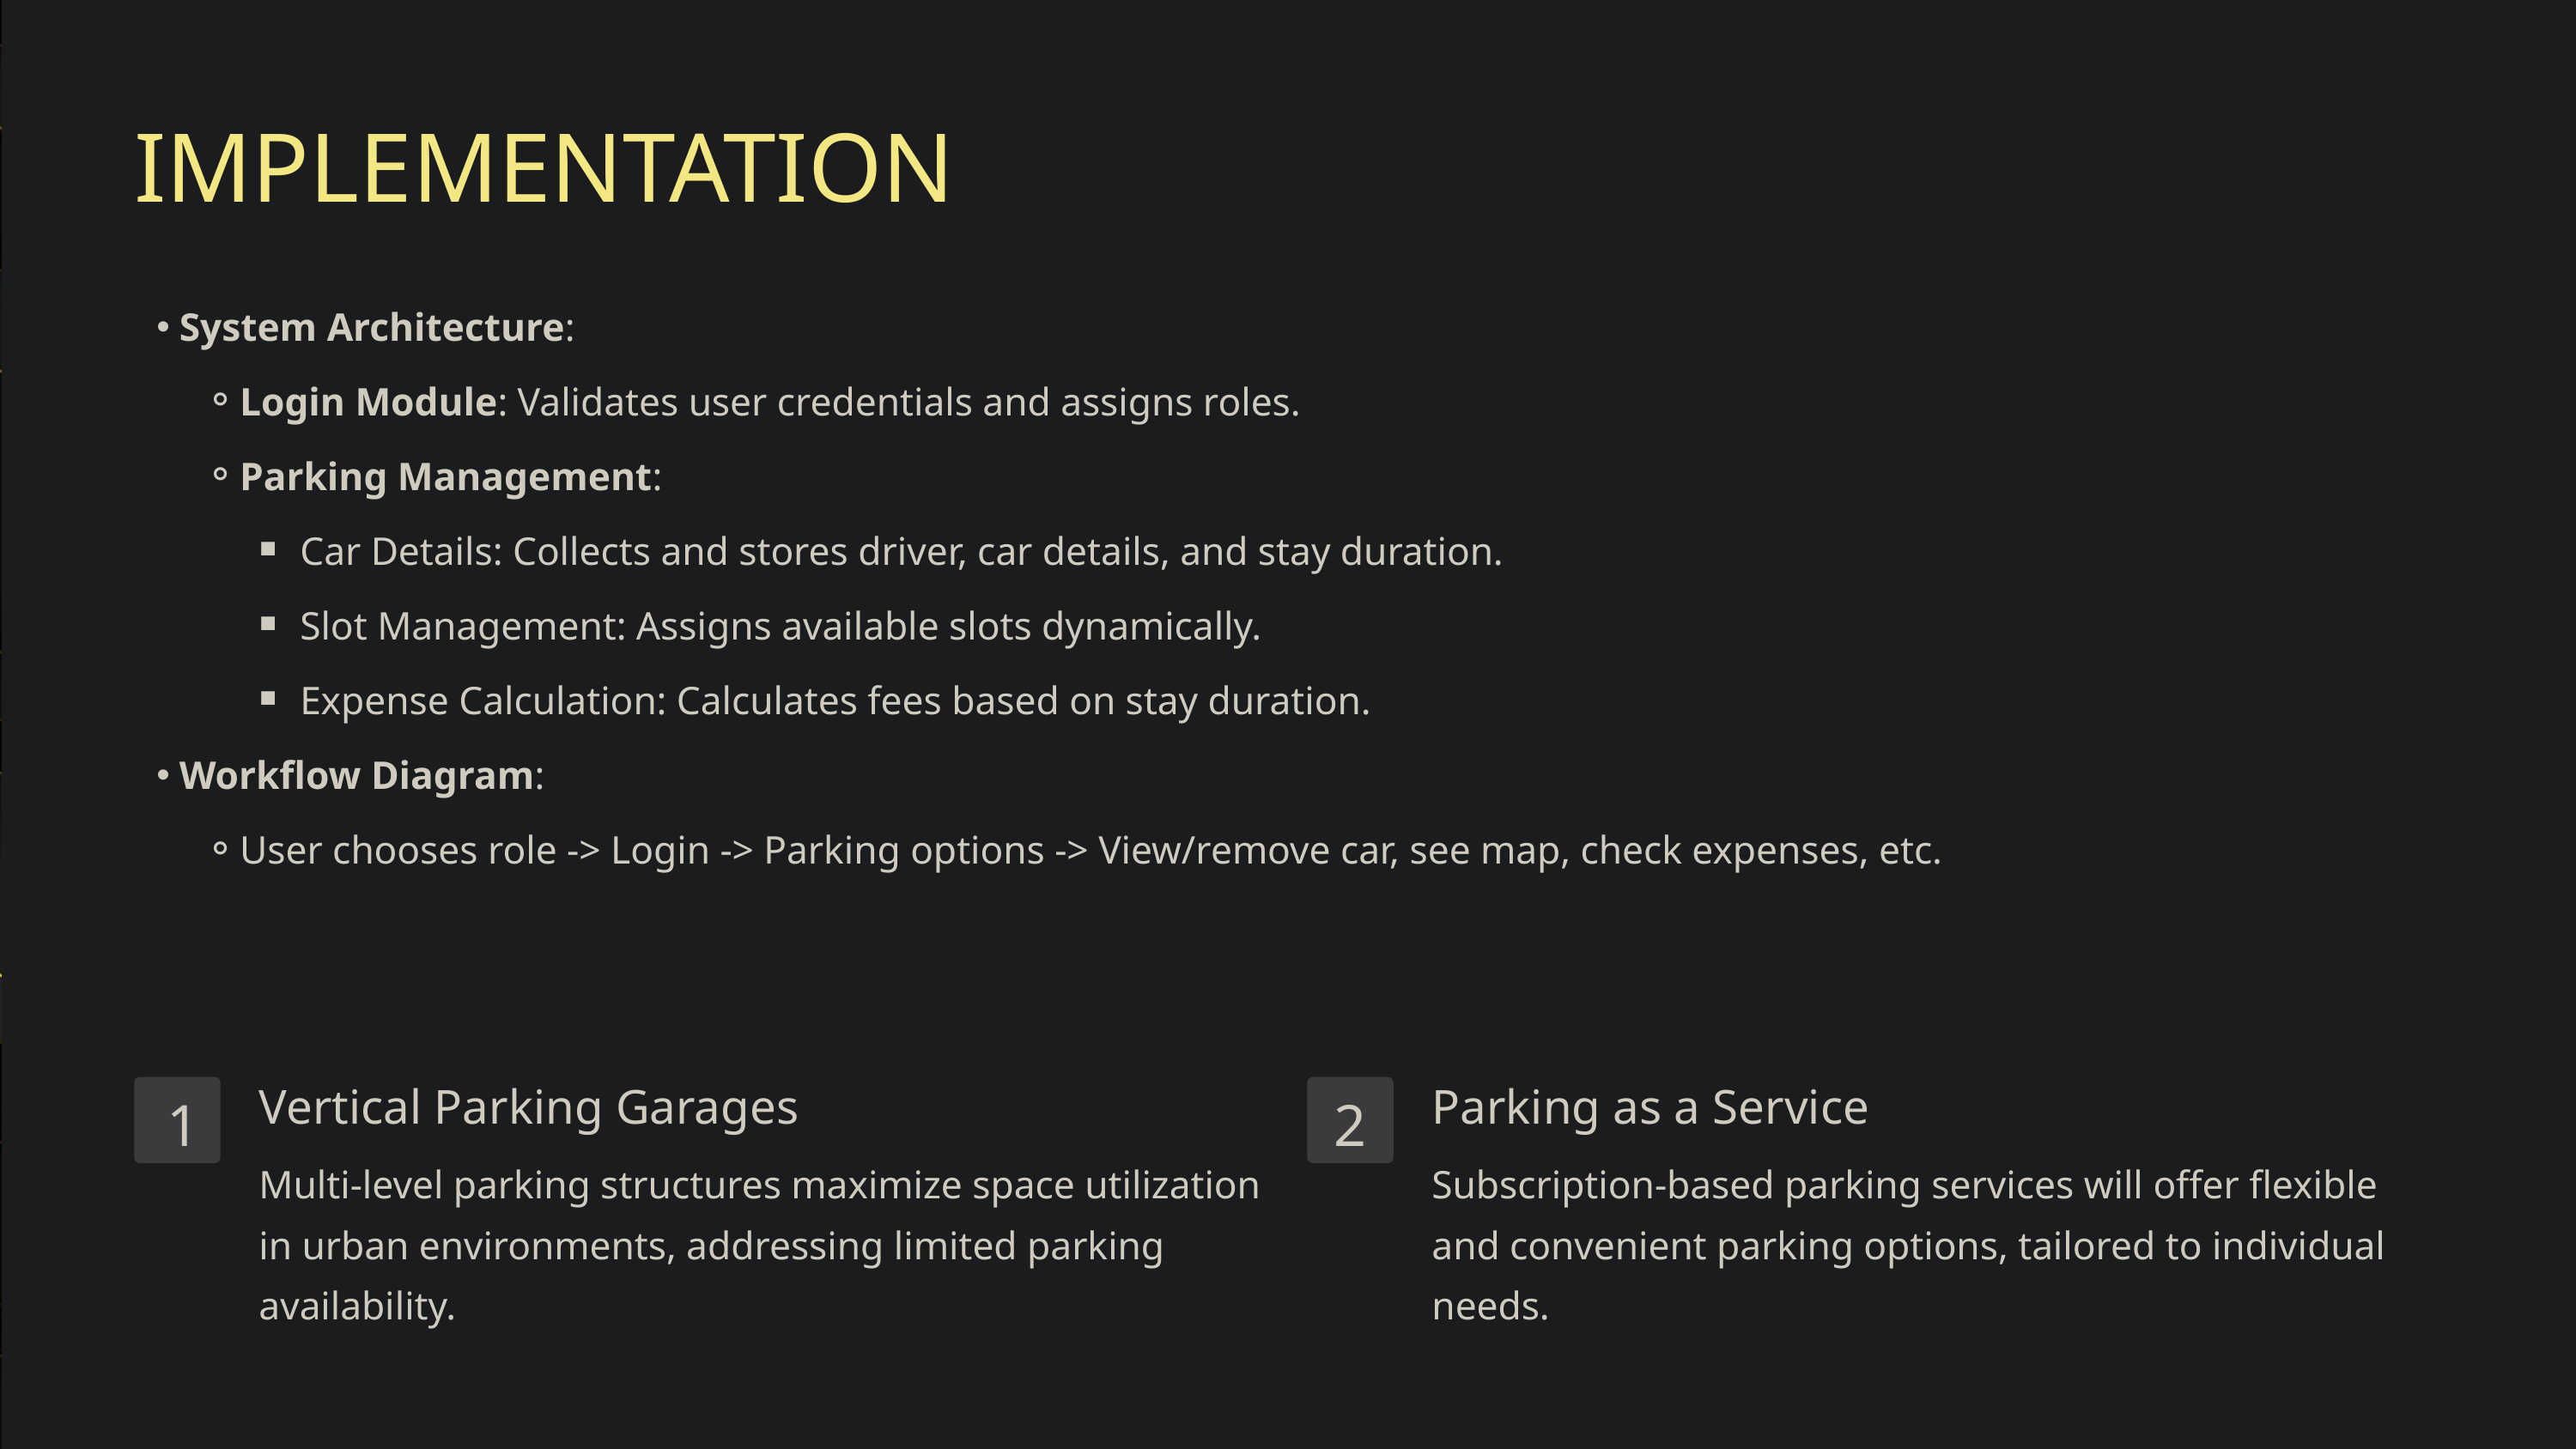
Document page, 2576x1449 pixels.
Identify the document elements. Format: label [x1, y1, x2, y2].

text_box [133, 1076, 221, 1164]
text_box [1, 0, 2576, 1449]
text_box [1307, 1076, 1394, 1164]
